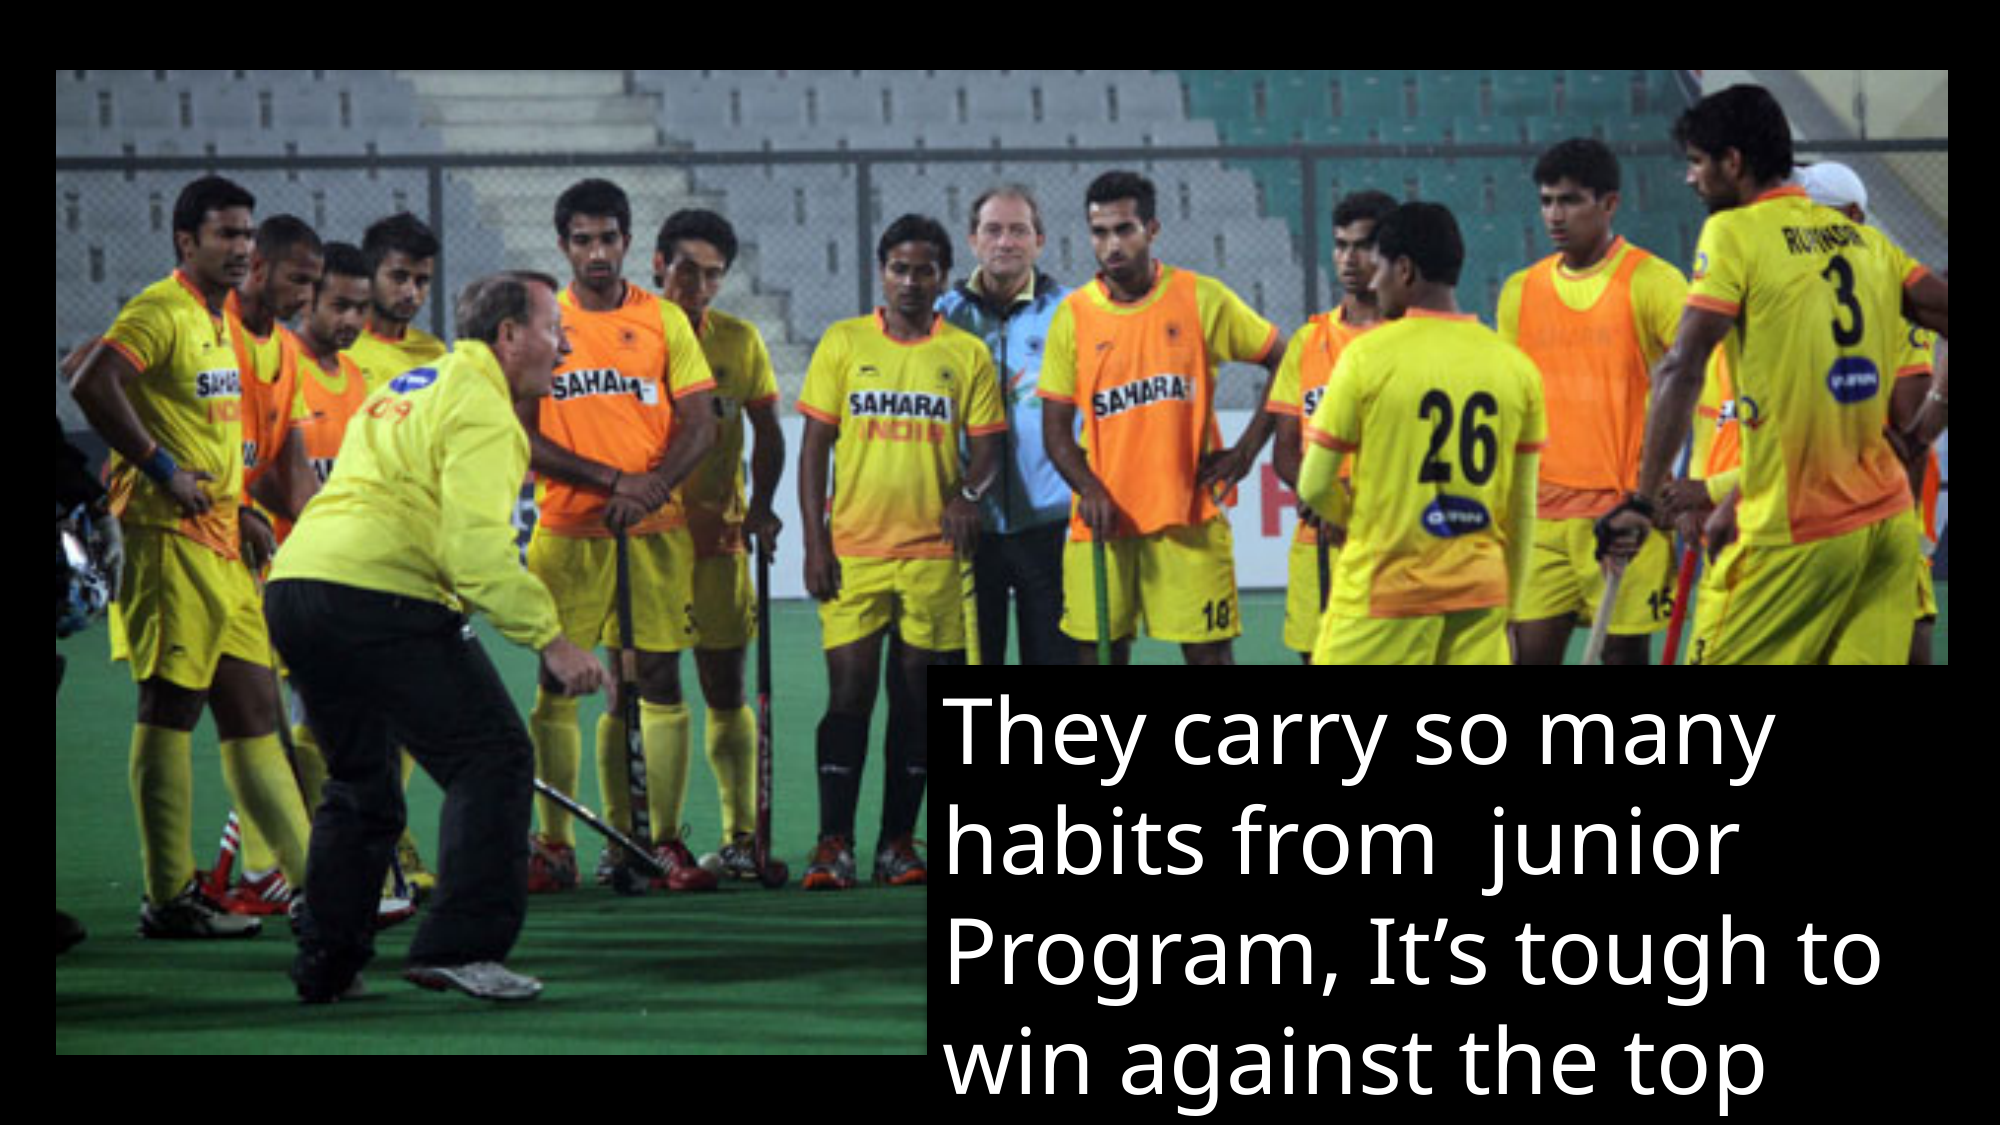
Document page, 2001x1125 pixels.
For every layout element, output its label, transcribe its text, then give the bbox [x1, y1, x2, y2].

text_box They carry so many habits from junior Program, It’s tough to win against the top international teams. [927, 665, 1989, 1125]
picture [55, 70, 1948, 1055]
